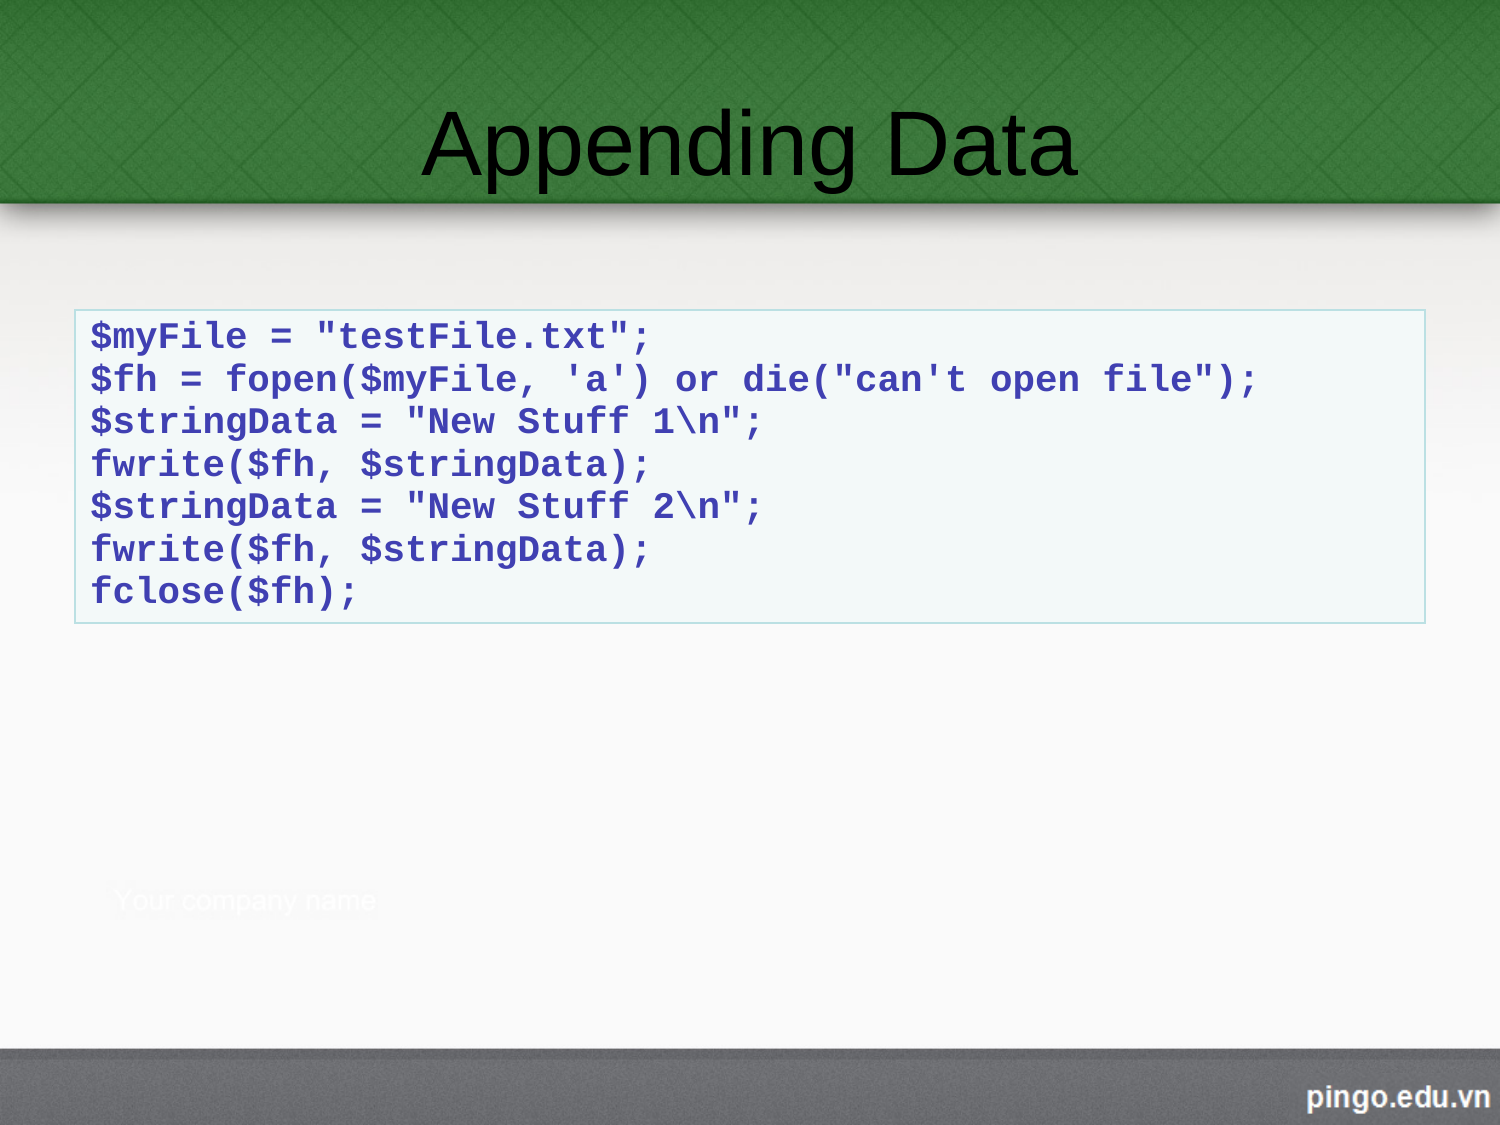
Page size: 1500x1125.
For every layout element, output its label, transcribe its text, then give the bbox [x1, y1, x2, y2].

table_header $myFile = "testFile.txt"; $fh = fopen($myFile, 'a') or die("can't open file"); $stringData = "New Stuff 1\n"; fwrite($fh, $stringData); $stringData = "New Stuff 2\n"; fwrite($fh, $stringData); fclose($fh); [76, 311, 1424, 622]
title Appending Data [74, 44, 1426, 233]
picture [0, 0, 1500, 1125]
